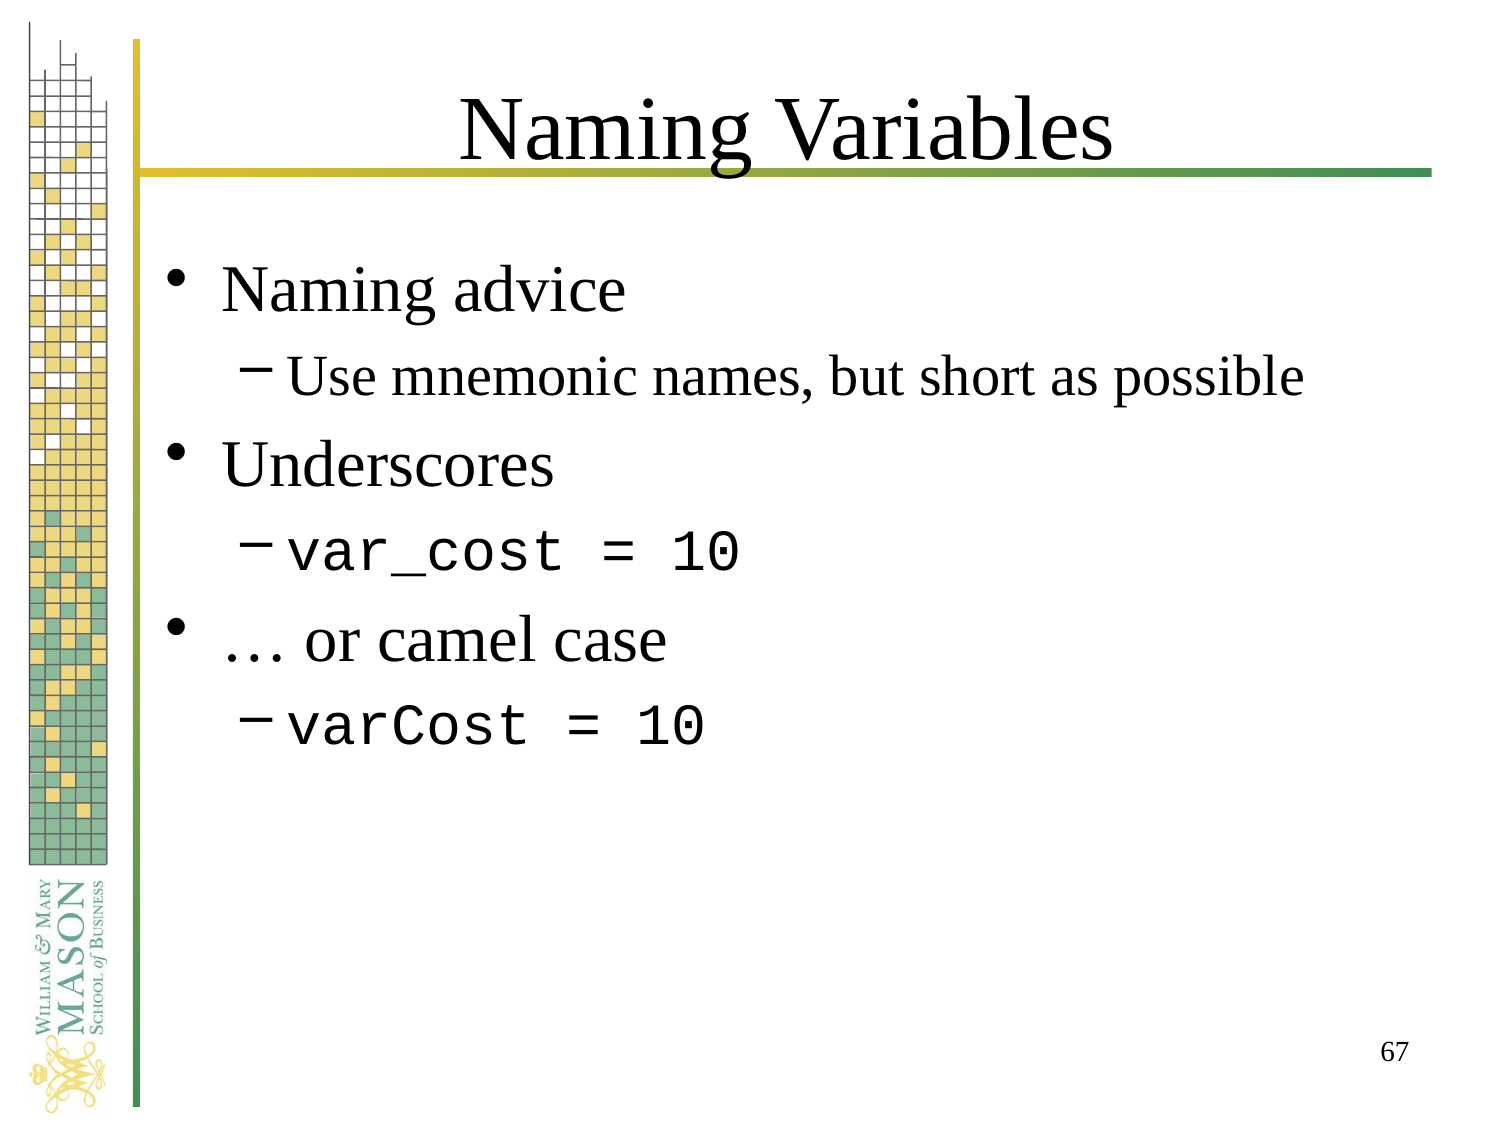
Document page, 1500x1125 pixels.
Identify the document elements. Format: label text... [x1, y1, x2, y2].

list Naming advice Use mnemonic names, but short as possible Underscores var_cost = 10 … or camel case varCost = 10 [150, 237, 1425, 1005]
slide_number 67 [1048, 1024, 1426, 1103]
slide_number 65 [29, 879, 107, 1113]
title Naming Variables [150, 45, 1425, 200]
